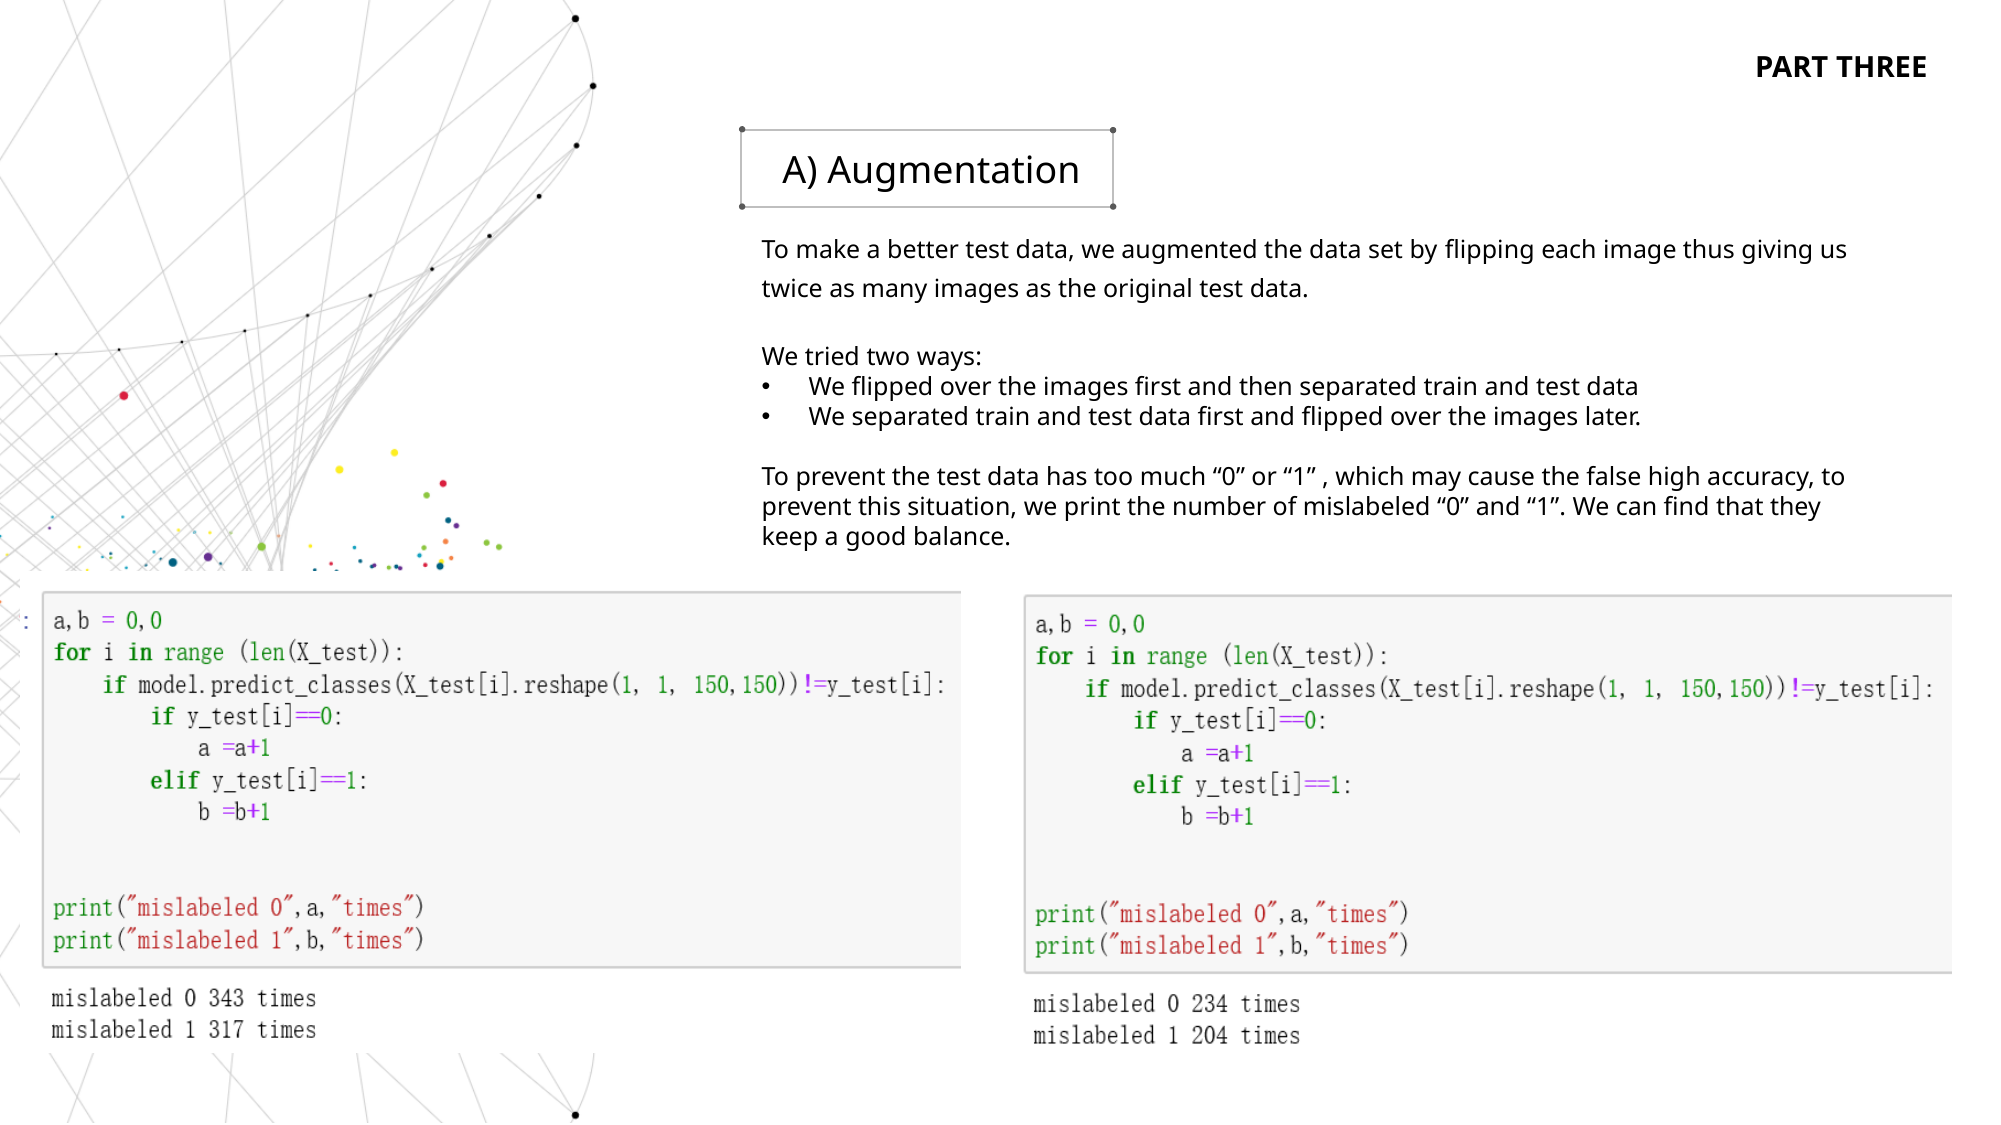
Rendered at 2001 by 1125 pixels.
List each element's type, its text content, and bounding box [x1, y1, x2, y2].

list PART THREE [1407, 35, 1951, 101]
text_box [738, 126, 1117, 210]
text_box To make a better test data, we augmented the data set by ﬂipping each image thus giving us twice as many images as the original test data. We tried two ways: We flipped over the images first and then separated train and test data We separated train and test data first and flipped over the images later. To prevent the test data has too much “0” or “1” , which may cause the false high accuracy, to prevent this situation, we print the number of mislabeled “0” and “1”. We can find that they keep a good balance. [746, 216, 1875, 666]
picture [0, 0, 961, 1123]
picture [1011, 587, 1952, 1069]
